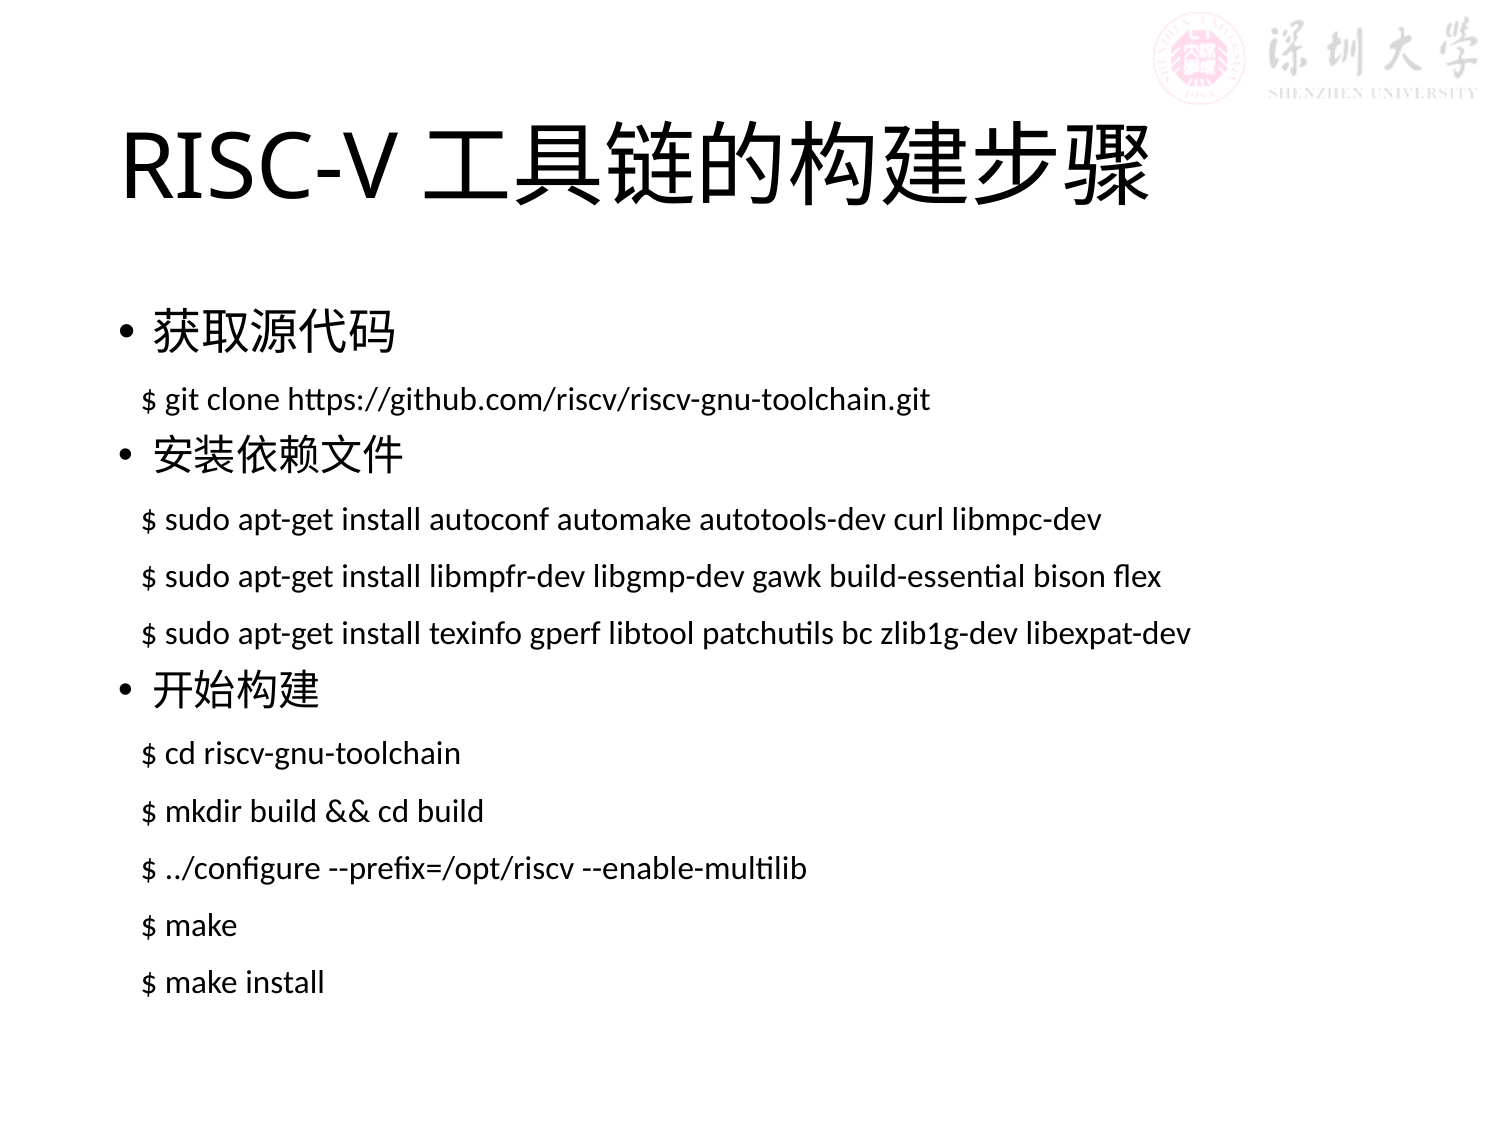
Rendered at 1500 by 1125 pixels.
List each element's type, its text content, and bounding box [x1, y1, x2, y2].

list 获取源代码 $ git clone https://github.com/riscv/riscv-gnu-toolchain.git 安装依赖文件 $ sudo apt-get install autoconf automake autotools-dev curl libmpc-dev $ sudo apt-get install libmpfr-dev libgmp-dev gawk build-essential bison flex $ sudo apt-get install texinfo gperf libtool patchutils bc zlib1g-dev libexpat-dev 开始构建 $ cd riscv-gnu-toolchain $ mkdir build && cd build $ ../configure --prefix=/opt/riscv --enable-multilib $ make $ make install [103, 299, 1397, 1014]
title RISC-V工具链的构建步骤 [103, 59, 1397, 278]
